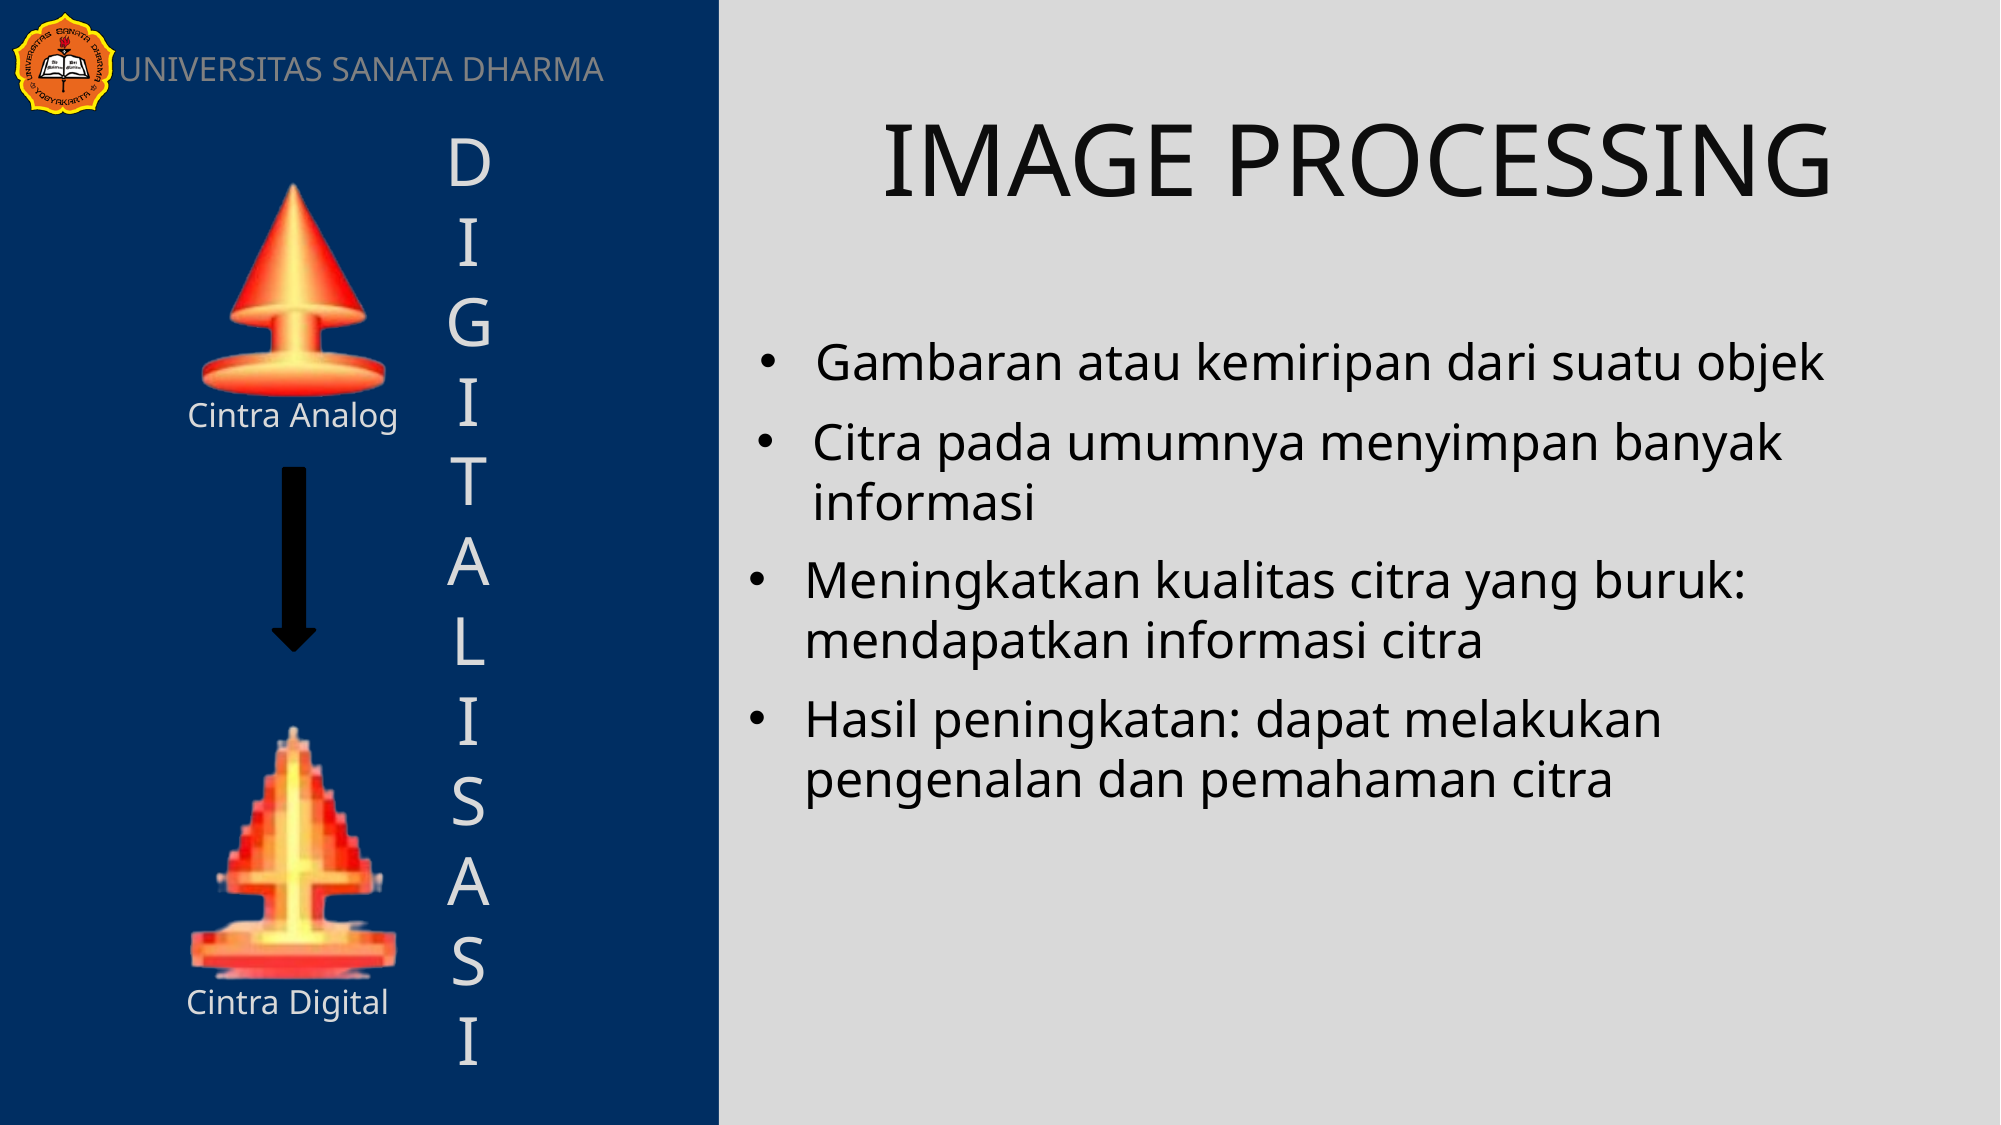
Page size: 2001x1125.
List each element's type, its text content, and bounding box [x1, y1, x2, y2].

text_box [0, 0, 717, 1125]
text_box [717, 0, 2000, 1125]
text_box Citra pada umumnya menyimpan banyak informasi [741, 403, 1970, 538]
title Image processing [783, 106, 1936, 225]
text_box Gambaran atau kemiripan dari suatu objek [744, 322, 1860, 398]
text_box Hasil peningkatan: dapat melakukan pengenalan dan pemahaman citra [733, 680, 1962, 815]
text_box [11, 12, 1249, 135]
text_box Meningkatkan kualitas citra yang buruk: mendapatkan informasi citra [733, 540, 1962, 676]
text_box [114, 124, 508, 1087]
